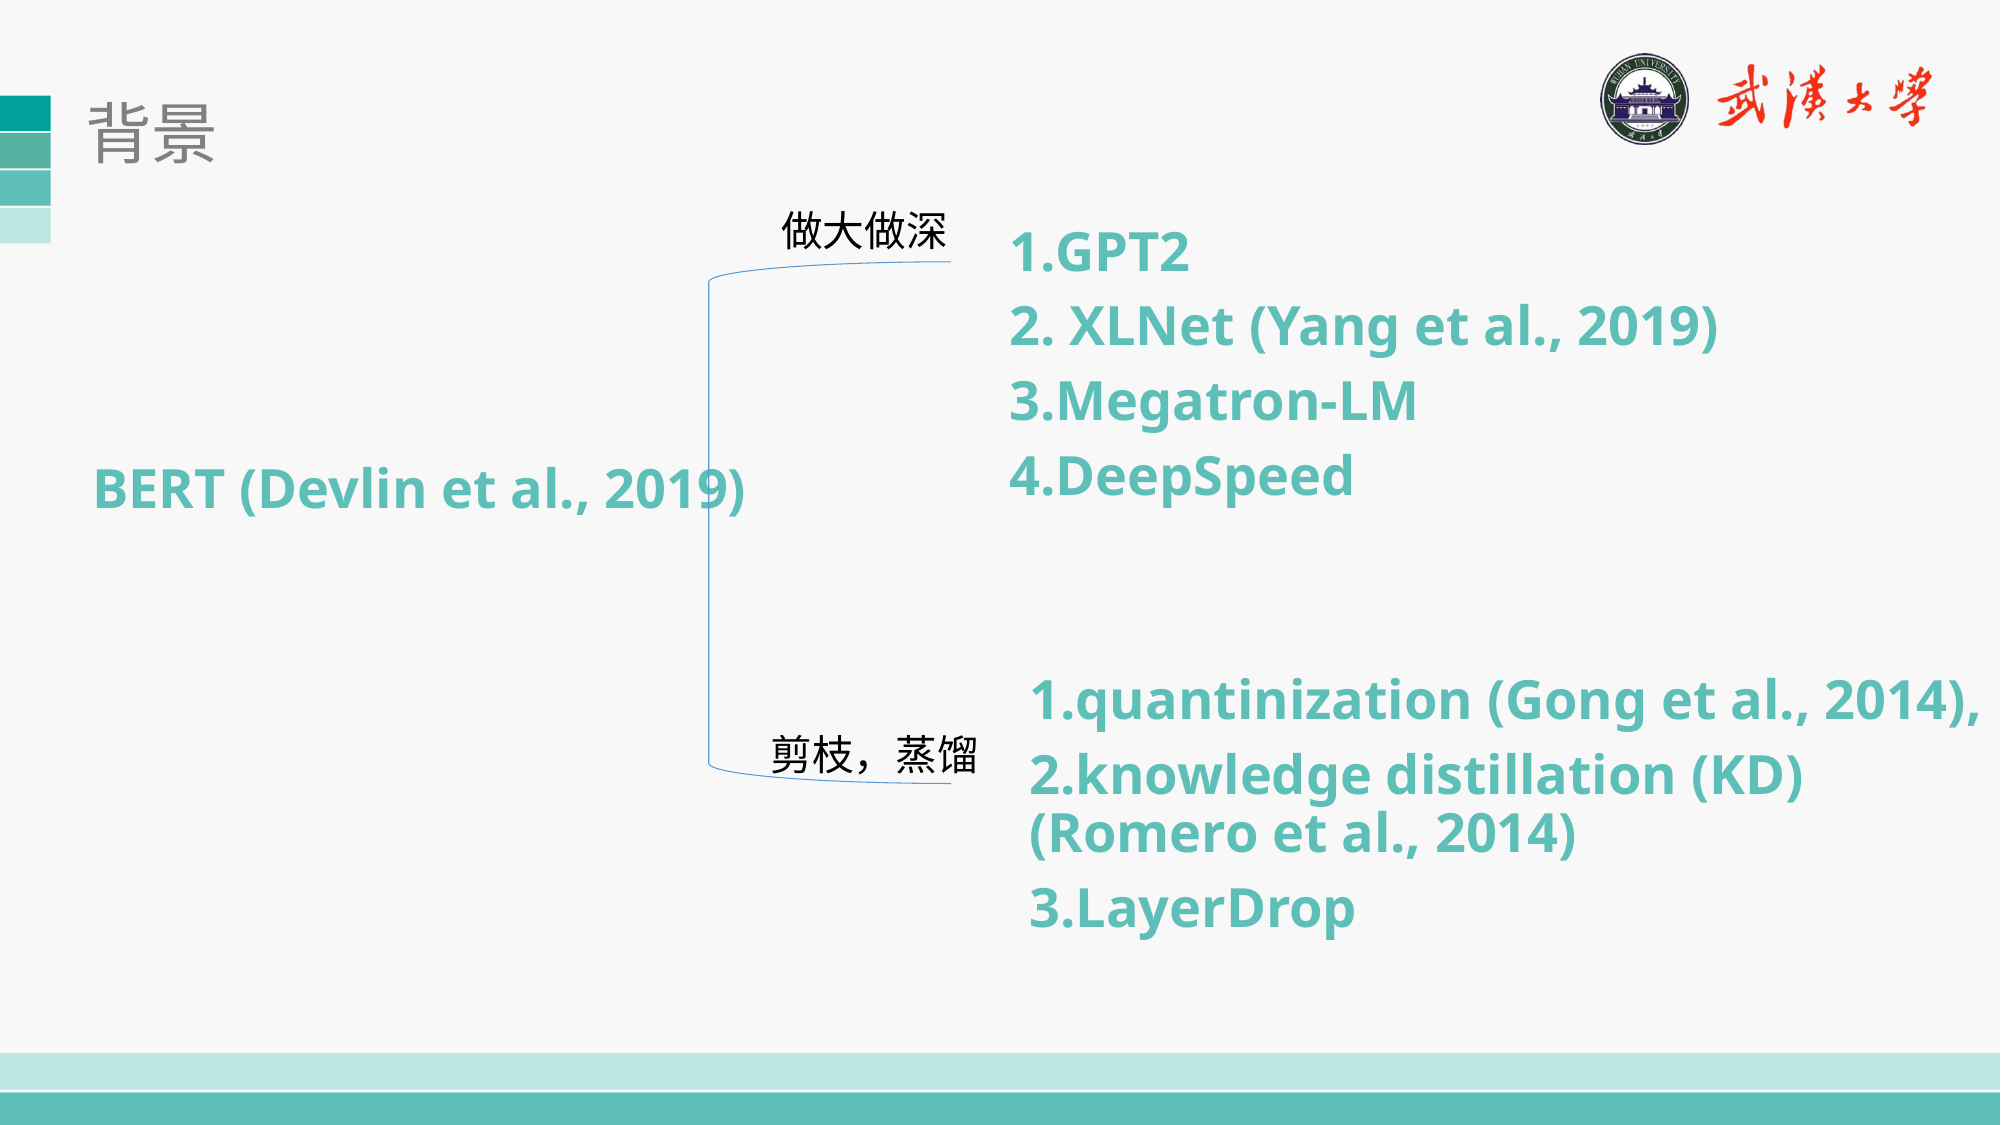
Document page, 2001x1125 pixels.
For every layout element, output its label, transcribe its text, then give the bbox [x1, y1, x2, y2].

text_box 1.GPT2 2. XLNet (Yang et al., 2019) 3.Megatron-LM 4.DeepSpeed [994, 216, 1908, 295]
picture [1600, 53, 1689, 145]
list BERT (Devlin et al., 2019) [952, 454, 1236, 538]
text_box 1.quantinization (Gong et al., 2014), 2.knowledge distillation (KD)(Romero et al., 2014) 3.LayerDrop [1014, 665, 2000, 748]
text_box 剪枝，蒸馏 [755, 721, 994, 787]
slide_number [1325, 1042, 1863, 1103]
picture [1711, 58, 1932, 137]
list BERT (Devlin et al., 2019) [77, 454, 708, 538]
text_box 做大做深 [766, 197, 966, 263]
text_box [708, 263, 952, 776]
title 背景 [68, 91, 1546, 172]
